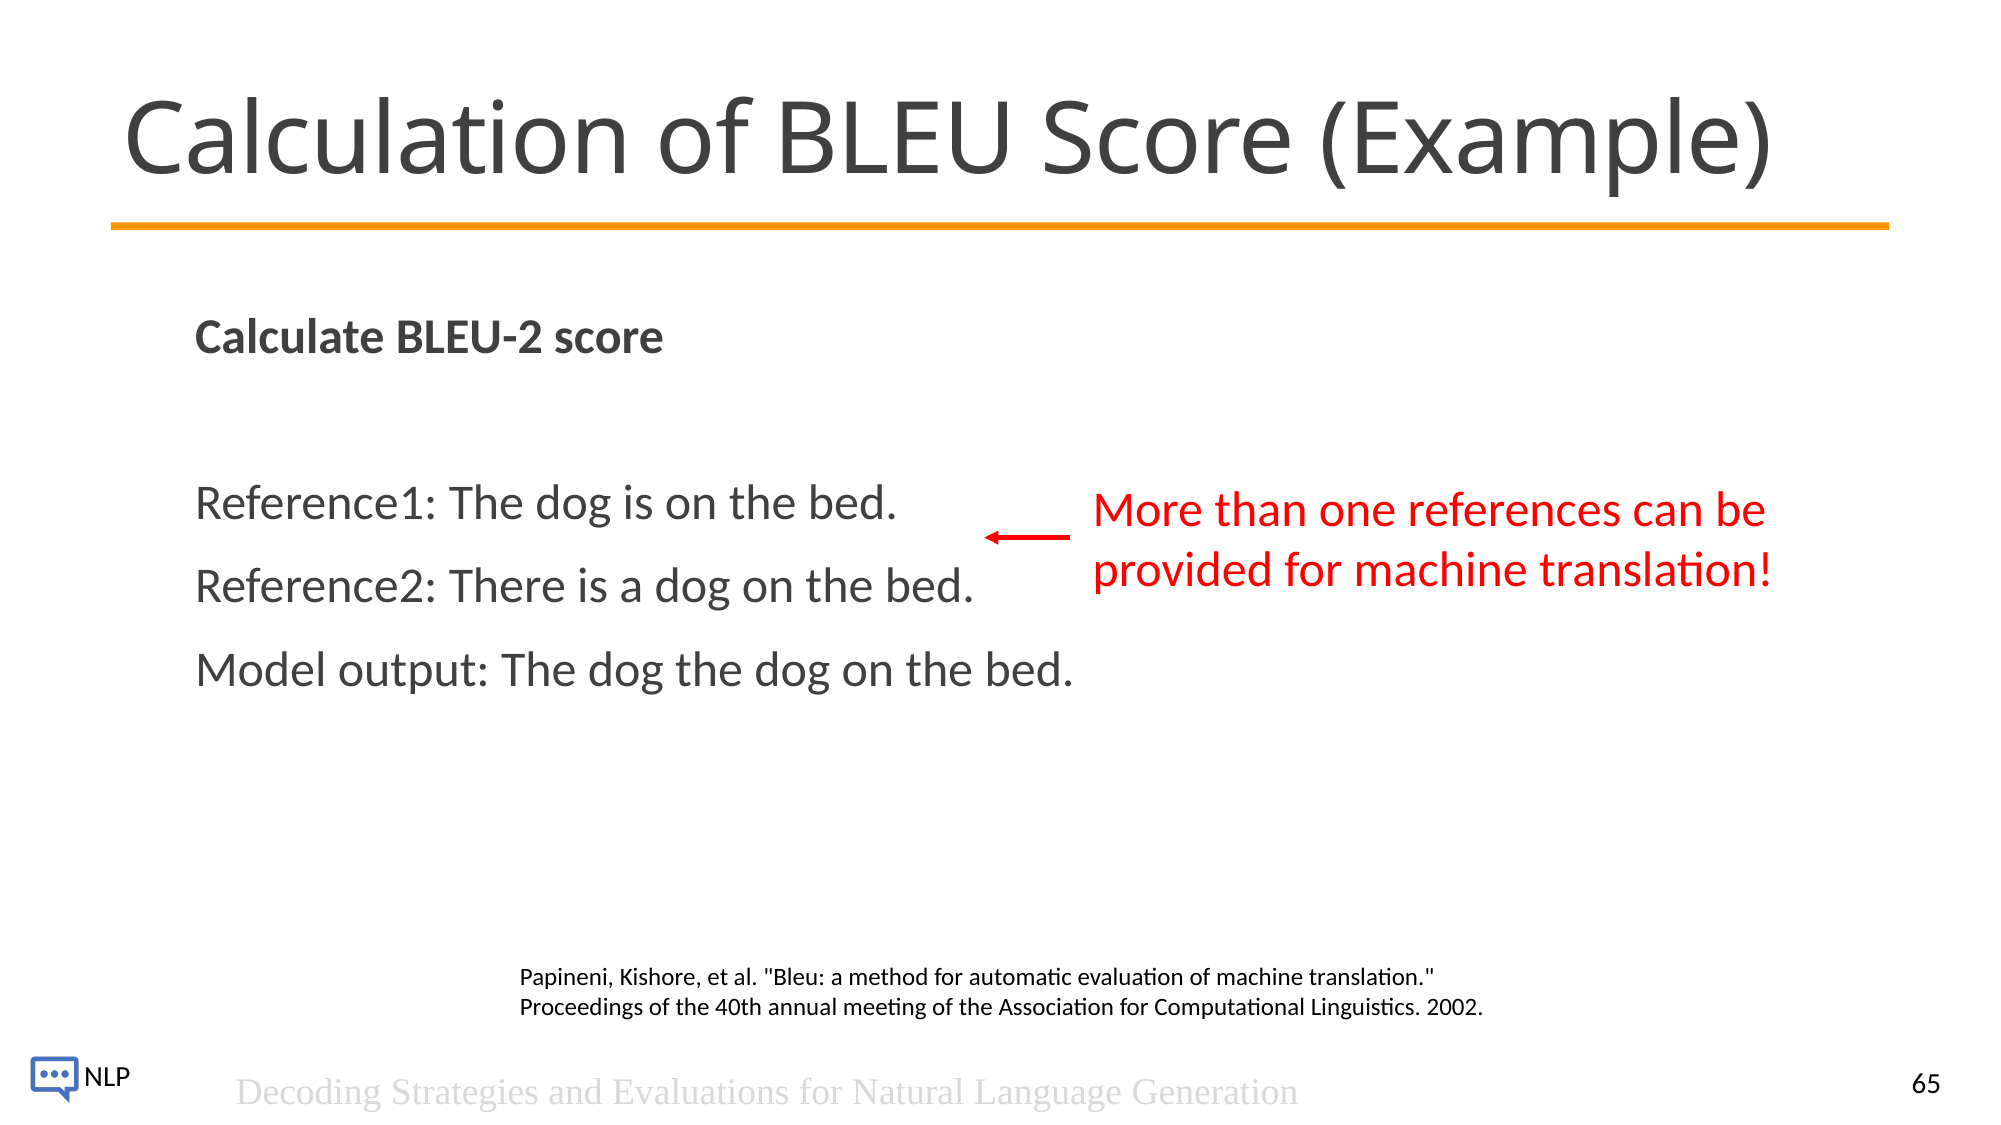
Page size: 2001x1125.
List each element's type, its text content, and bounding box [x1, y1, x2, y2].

slide_number 65 [1740, 1052, 1957, 1113]
text_box More than one references can be provided for machine translation! [1077, 469, 1795, 605]
title Calculation of BLEU Score (Example) [107, 58, 1899, 228]
text_box Papineni, Kishore, et al. "Bleu: a method for automatic evaluation of machine translation." Proceedings of the 40th annual meeting of the Association for Computational Linguistics. 2002. [505, 953, 1505, 1029]
picture [23, 1047, 86, 1110]
text_box Decoding Strategies and Evaluations for Natural Language Generation [220, 1059, 1349, 1120]
list Calculate BLEU-2 score Reference1: The dog is on the bed. Reference2: There is a dog on the bed. Model output: The dog the dog on the bed. [180, 302, 1830, 963]
